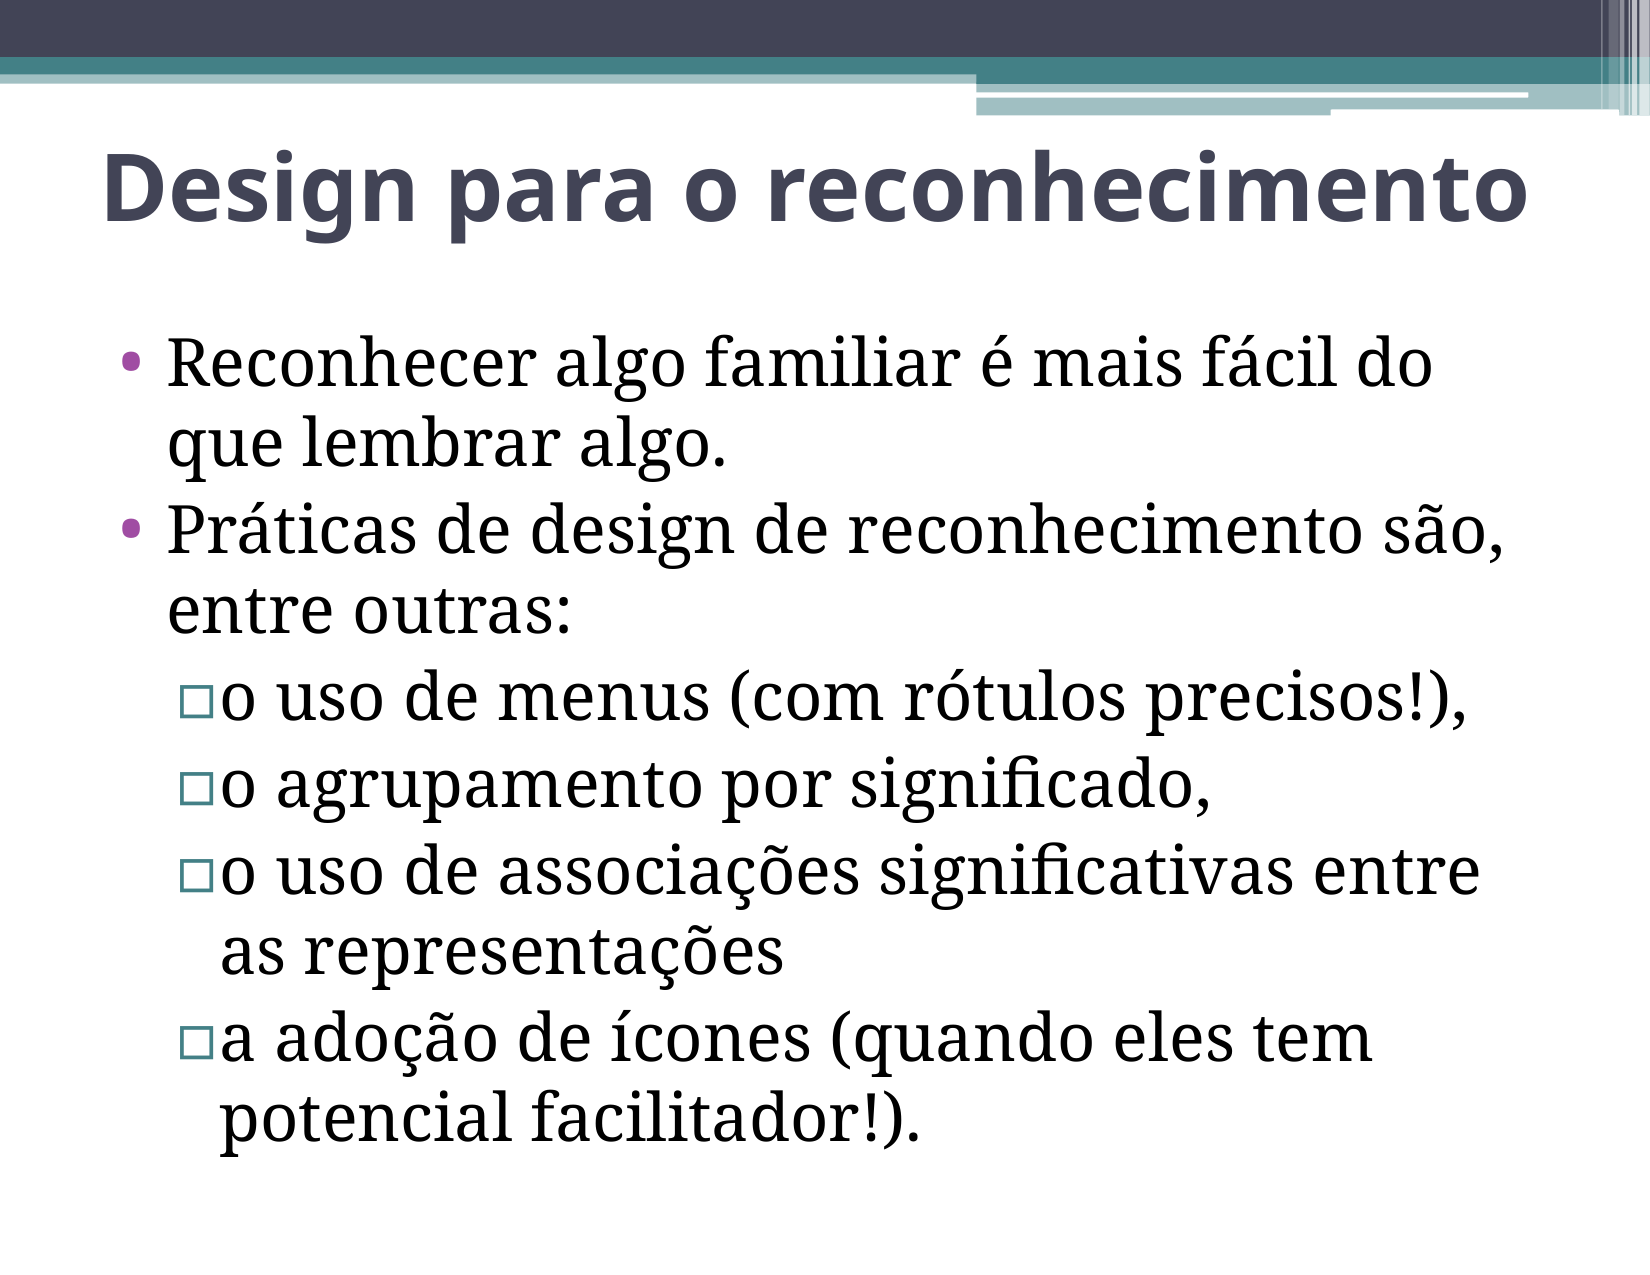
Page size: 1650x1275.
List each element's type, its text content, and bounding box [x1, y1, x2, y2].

title Design para o reconhecimento [82, 84, 1568, 284]
list Reconhecer algo familiar é mais fácil do que lembrar algo. Práticas de design de reconhecimento são, entre outras: o uso de menus (com rótulos precisos!), o agrupamento por significado, o uso de associações significativas entre as representações a adoção de ícones (quando eles tem potencial facilitador!). [82, 311, 1568, 1223]
